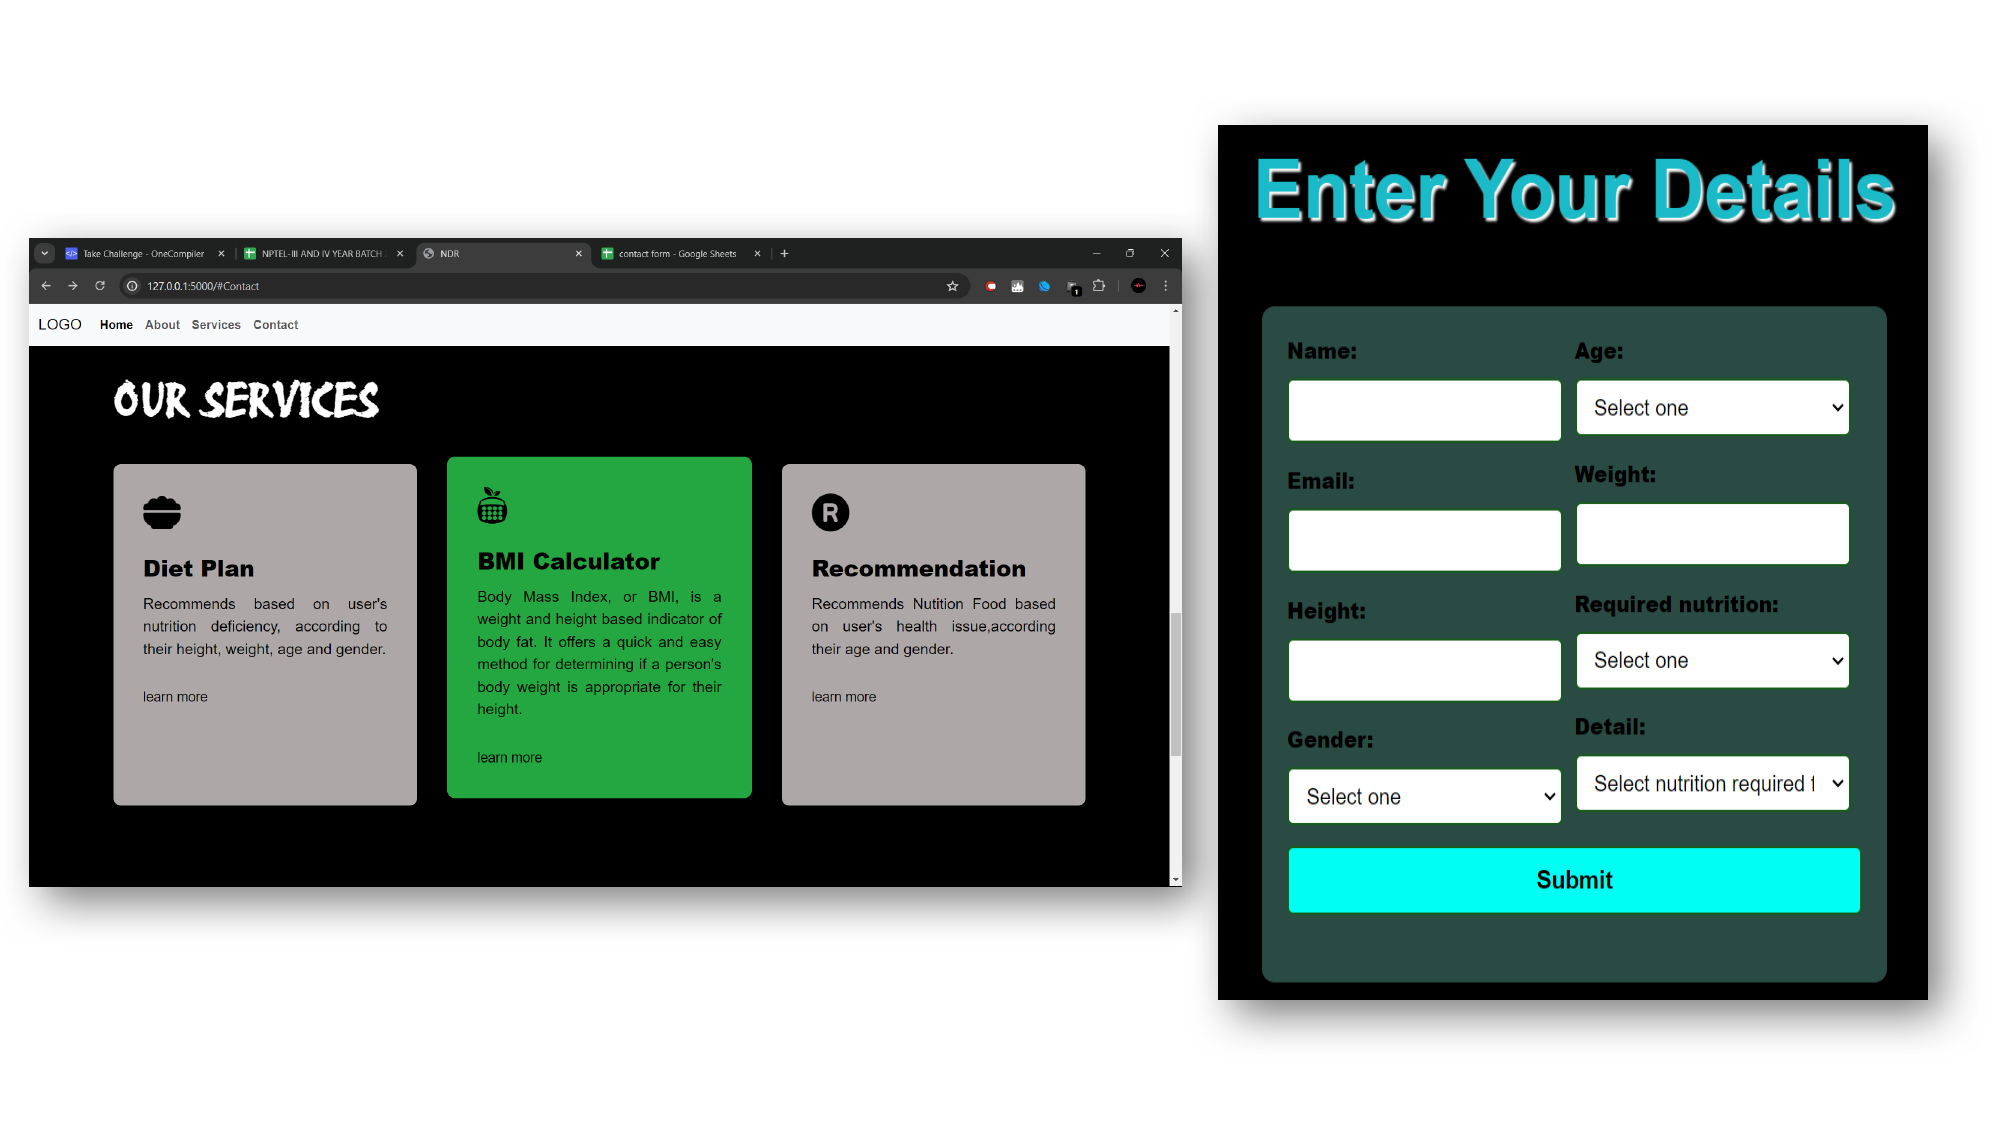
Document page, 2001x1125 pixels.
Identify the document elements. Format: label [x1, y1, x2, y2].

picture [29, 238, 1182, 887]
picture [1218, 125, 1928, 1000]
